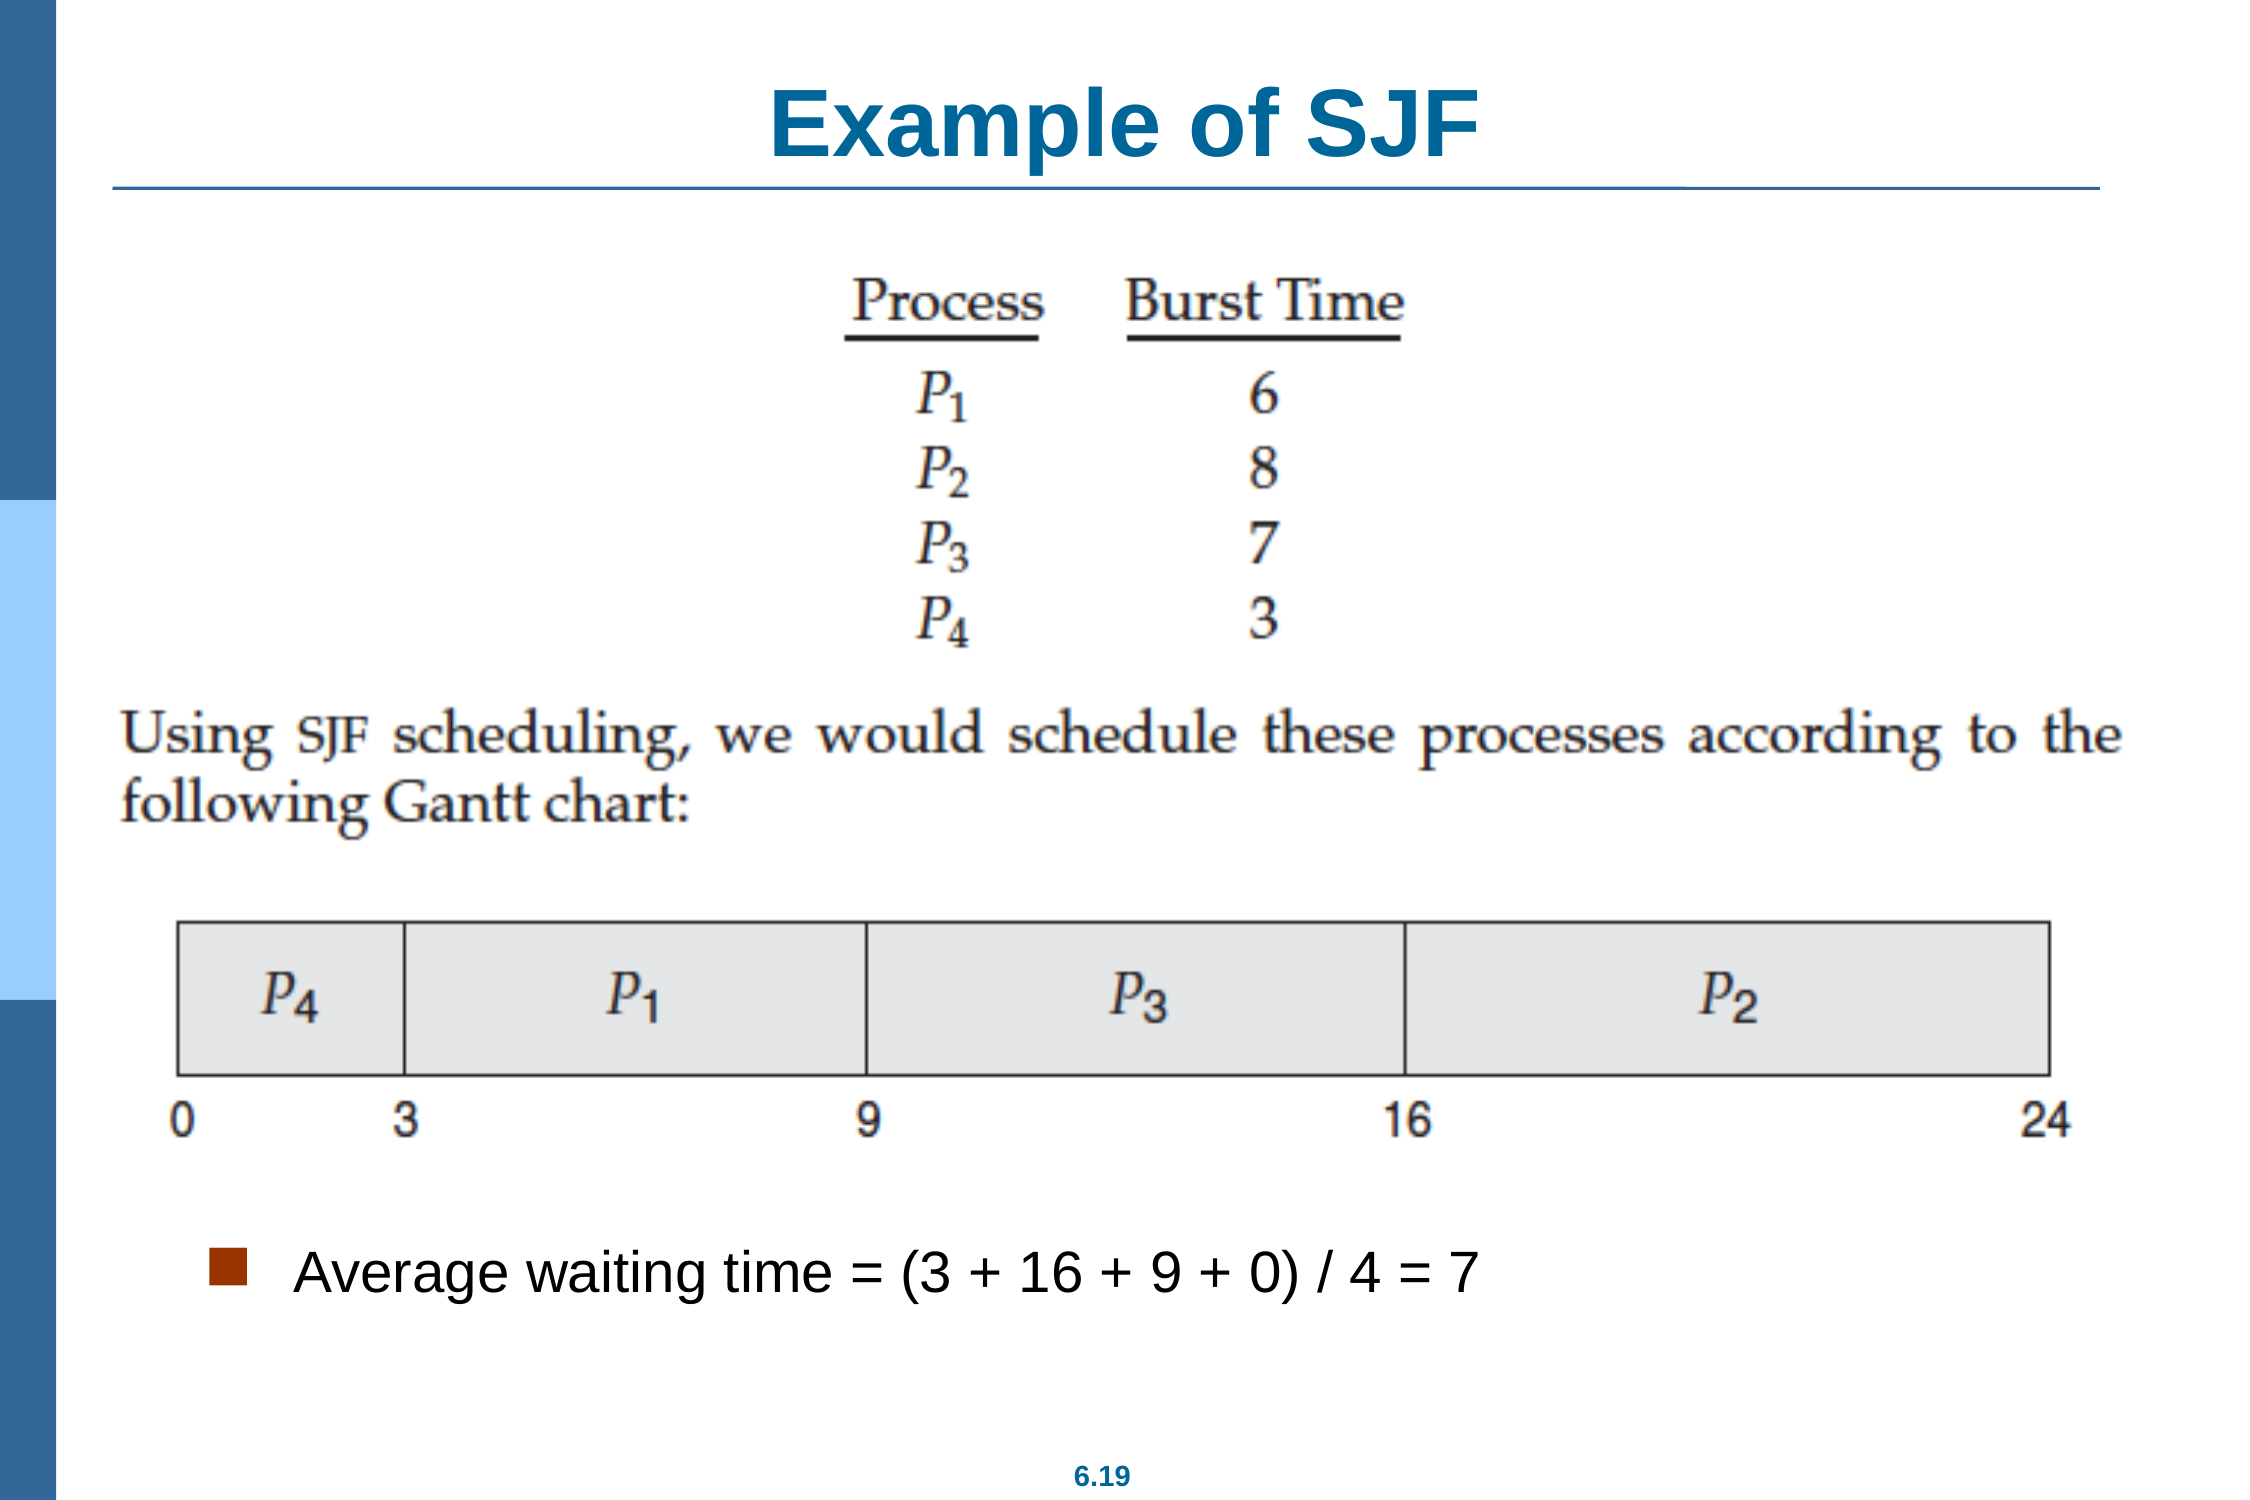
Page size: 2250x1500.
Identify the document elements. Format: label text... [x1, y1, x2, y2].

table_cell 25 [192, 266, 2162, 1185]
list Average waiting time = (3 + 16 + 9 + 0) / 4 = 7 [192, 266, 2217, 1407]
picture [95, 237, 2155, 1174]
title Example of SJF [112, 60, 2138, 187]
